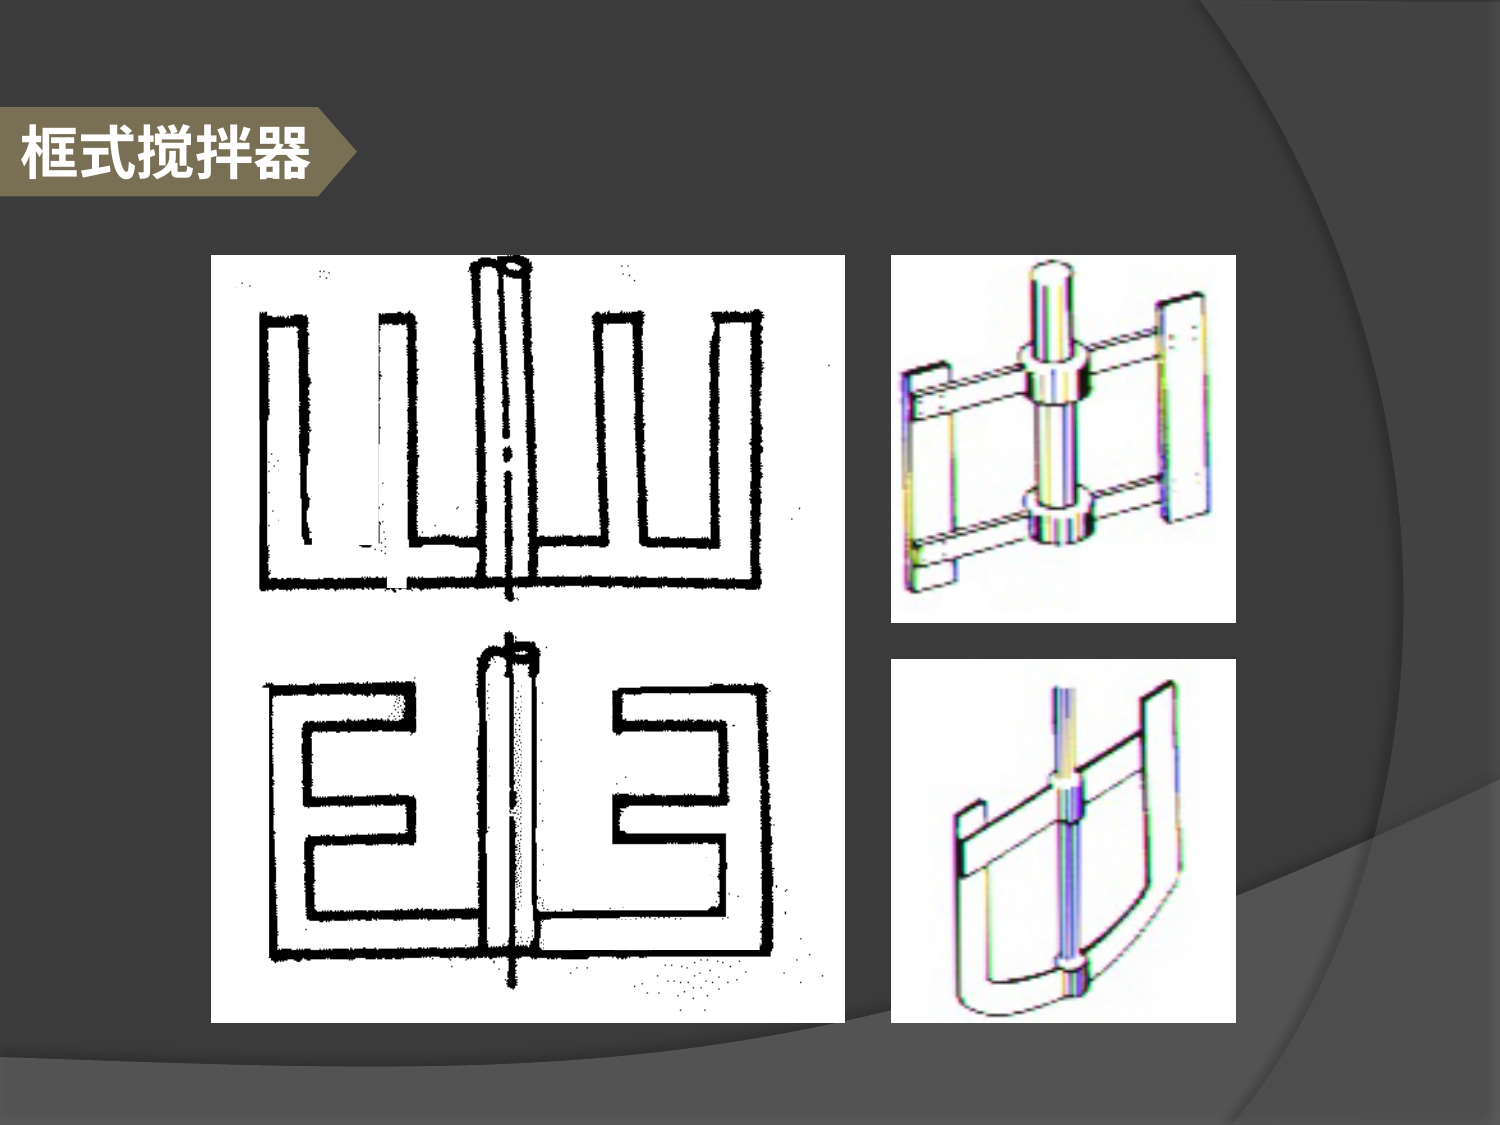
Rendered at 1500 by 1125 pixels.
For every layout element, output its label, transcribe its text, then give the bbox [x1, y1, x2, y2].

picture [891, 255, 1237, 623]
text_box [211, 255, 846, 1023]
picture [891, 658, 1237, 1023]
text_box 框式搅拌器 [0, 107, 357, 197]
